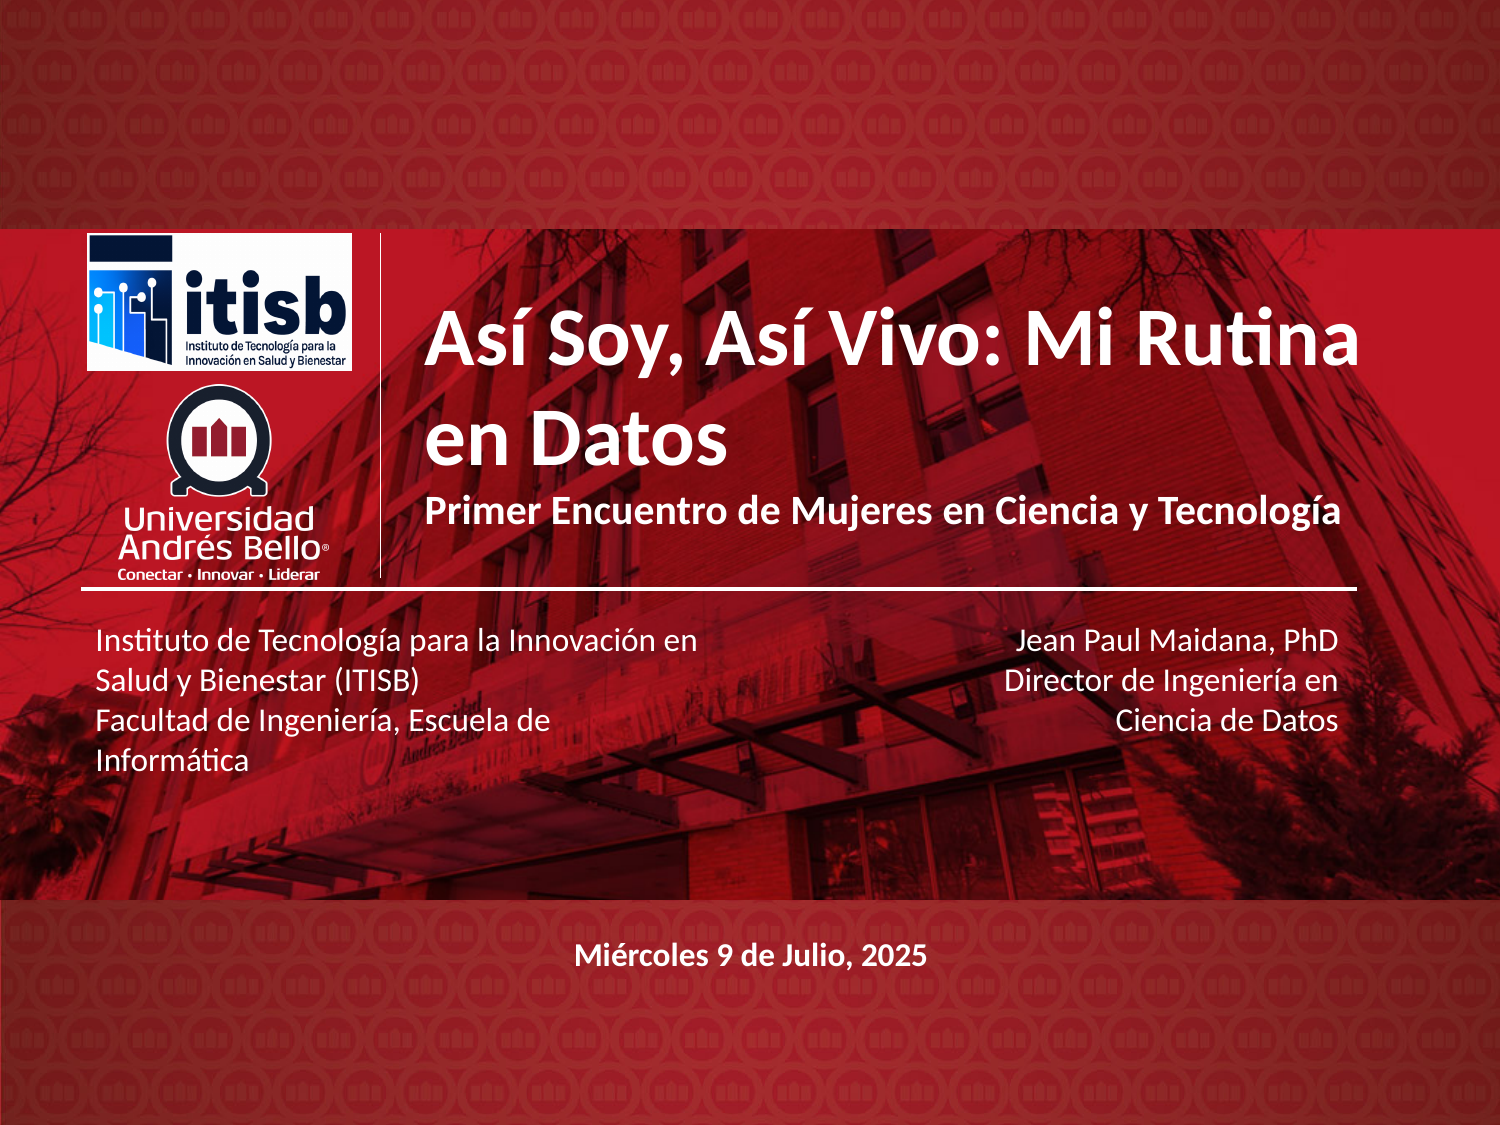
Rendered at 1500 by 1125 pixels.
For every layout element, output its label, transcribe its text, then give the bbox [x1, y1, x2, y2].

text_box Instituto de Tecnología para la Innovación en Salud y Bienestar (ITISB) Facultad de Ingeniería, Escuela de Informática [80, 610, 721, 786]
text_box Jean Paul Maidana, PhD Director de Ingeniería en Ciencia de Datos [946, 610, 1354, 746]
text_box Así Soy, Así Vivo: Mi Rutina en Datos Primer Encuentro de Mujeres en Ciencia y Tecnología [409, 275, 1397, 540]
picture [0, 0, 1500, 1125]
